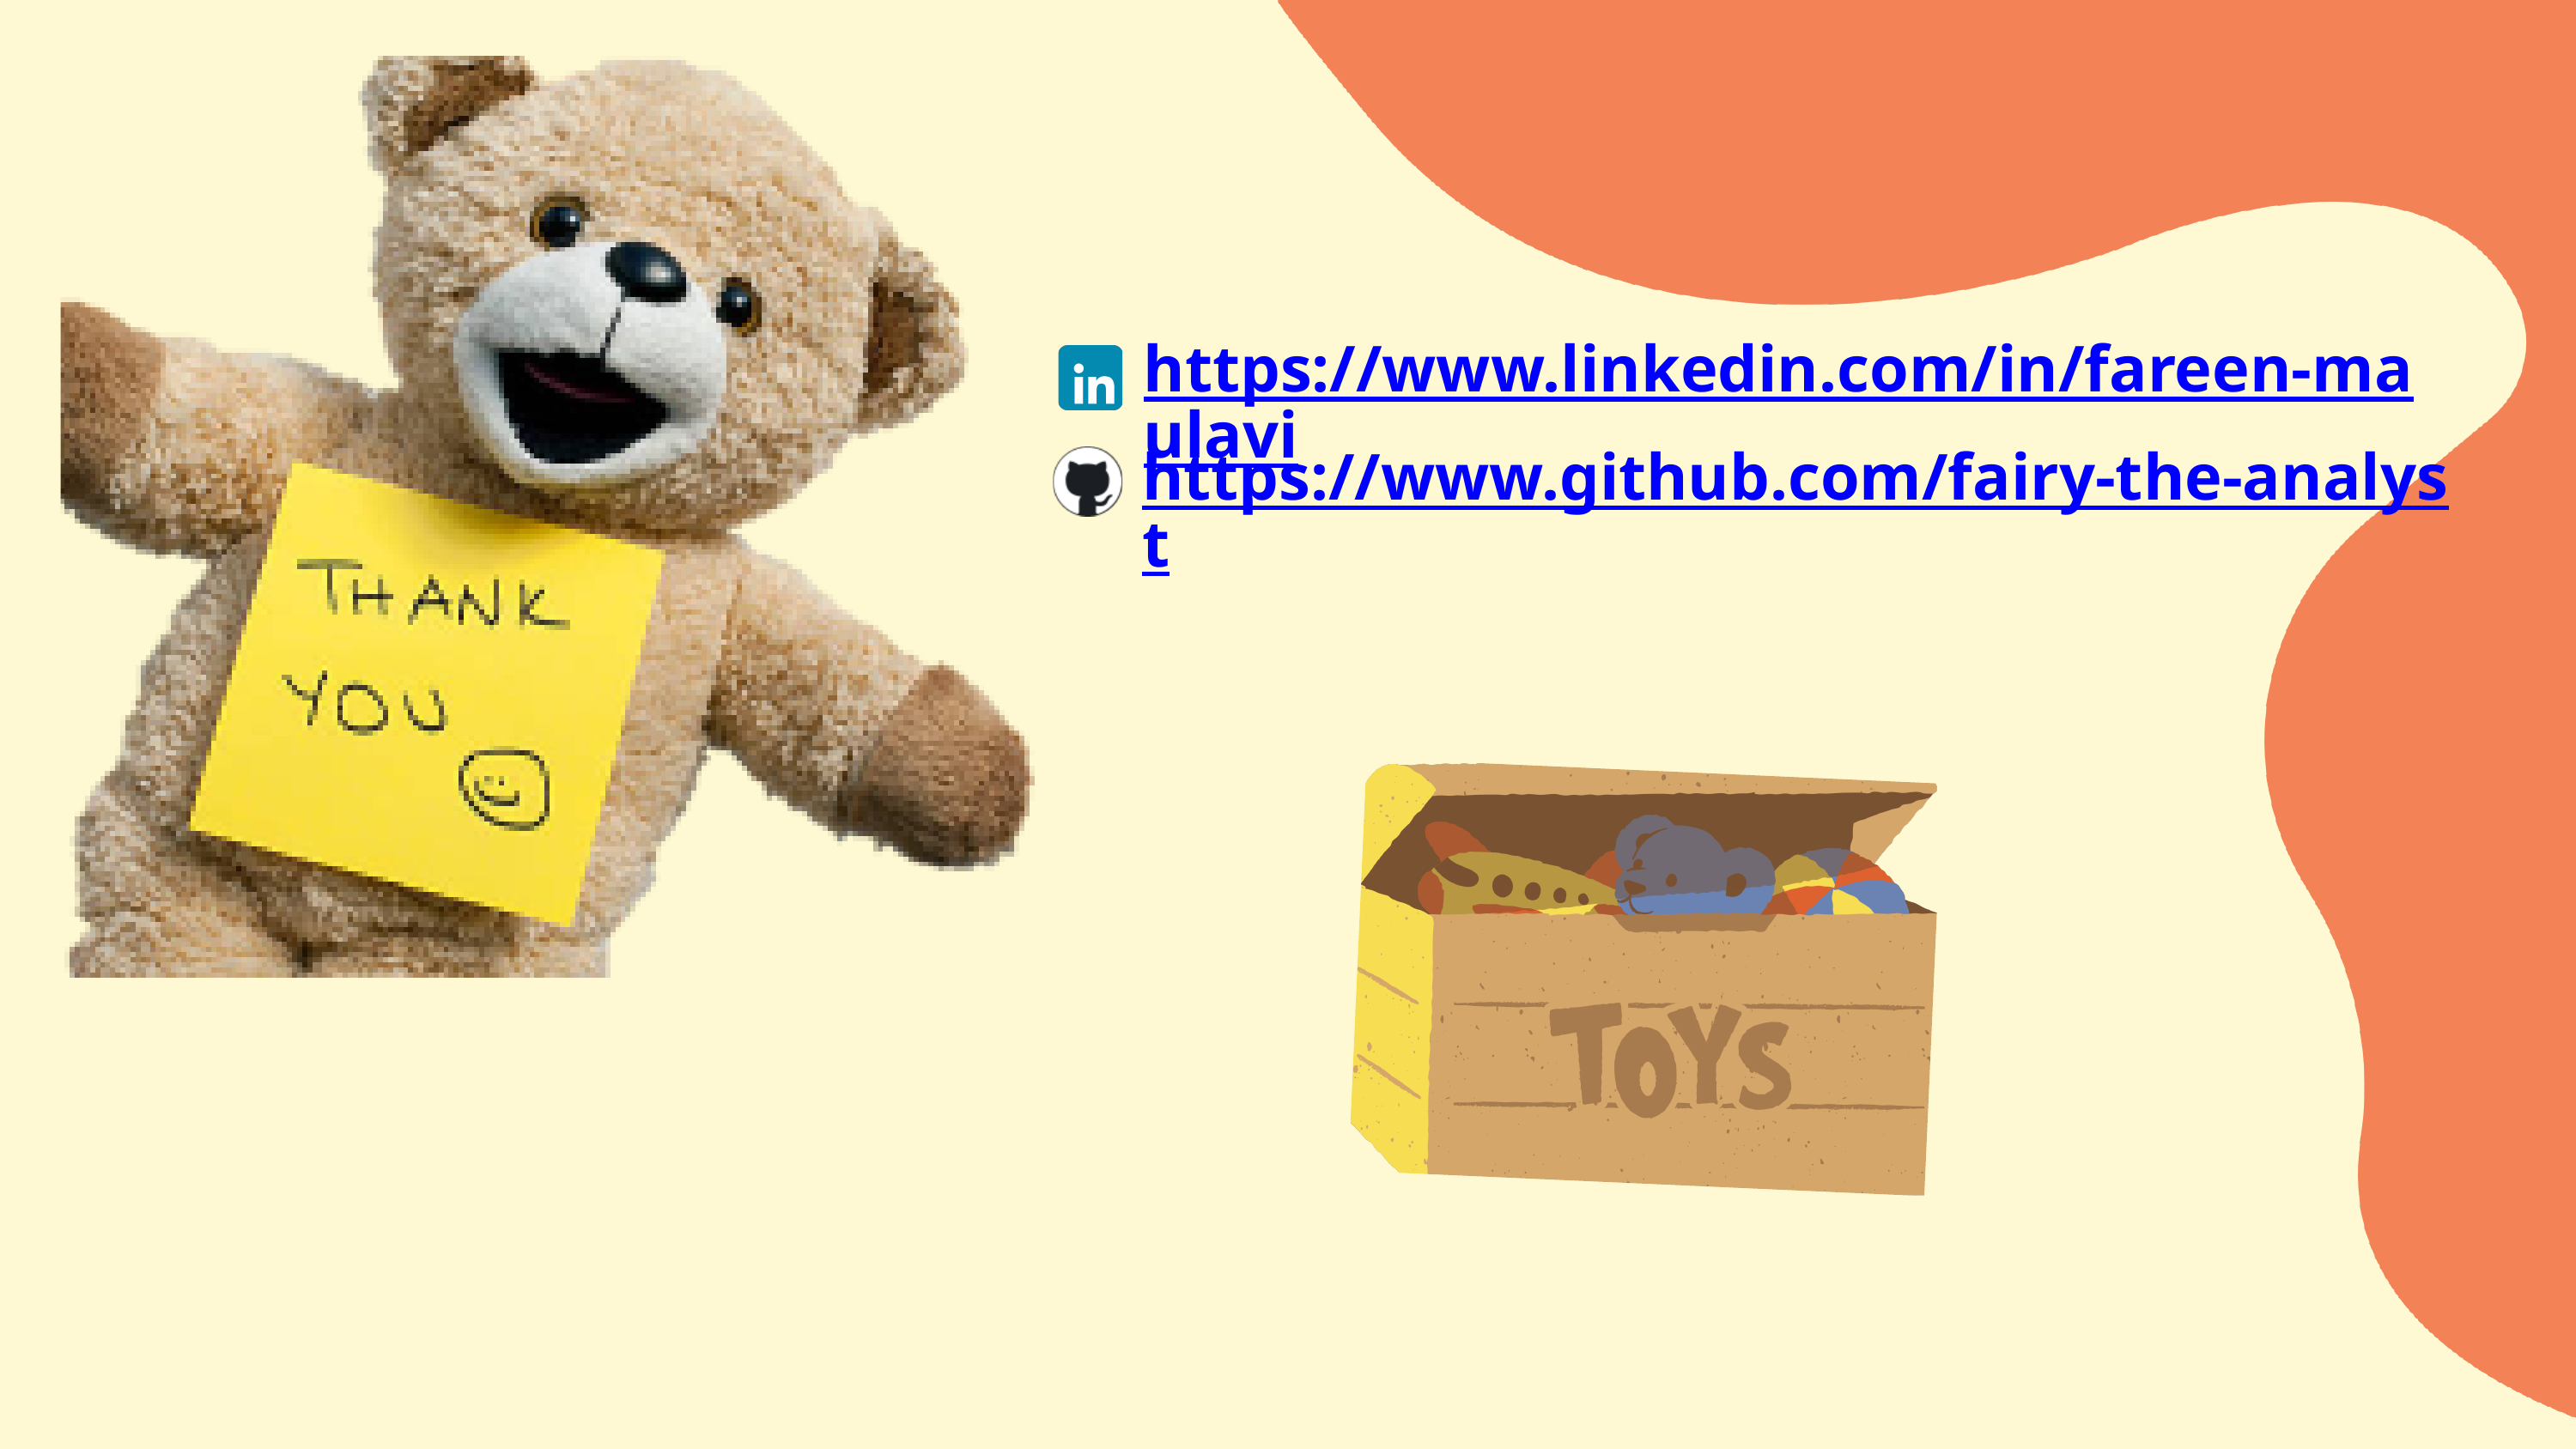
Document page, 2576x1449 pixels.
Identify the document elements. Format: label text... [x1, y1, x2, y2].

text_box [1348, 758, 1943, 1197]
text_box [1273, 0, 2576, 1449]
text_box https://www.github.com/fairy-the-analyst [1142, 433, 2455, 613]
text_box [60, 56, 1182, 978]
text_box https://www.linkedin.com/in/fareen-maulavi [1143, 325, 2451, 415]
